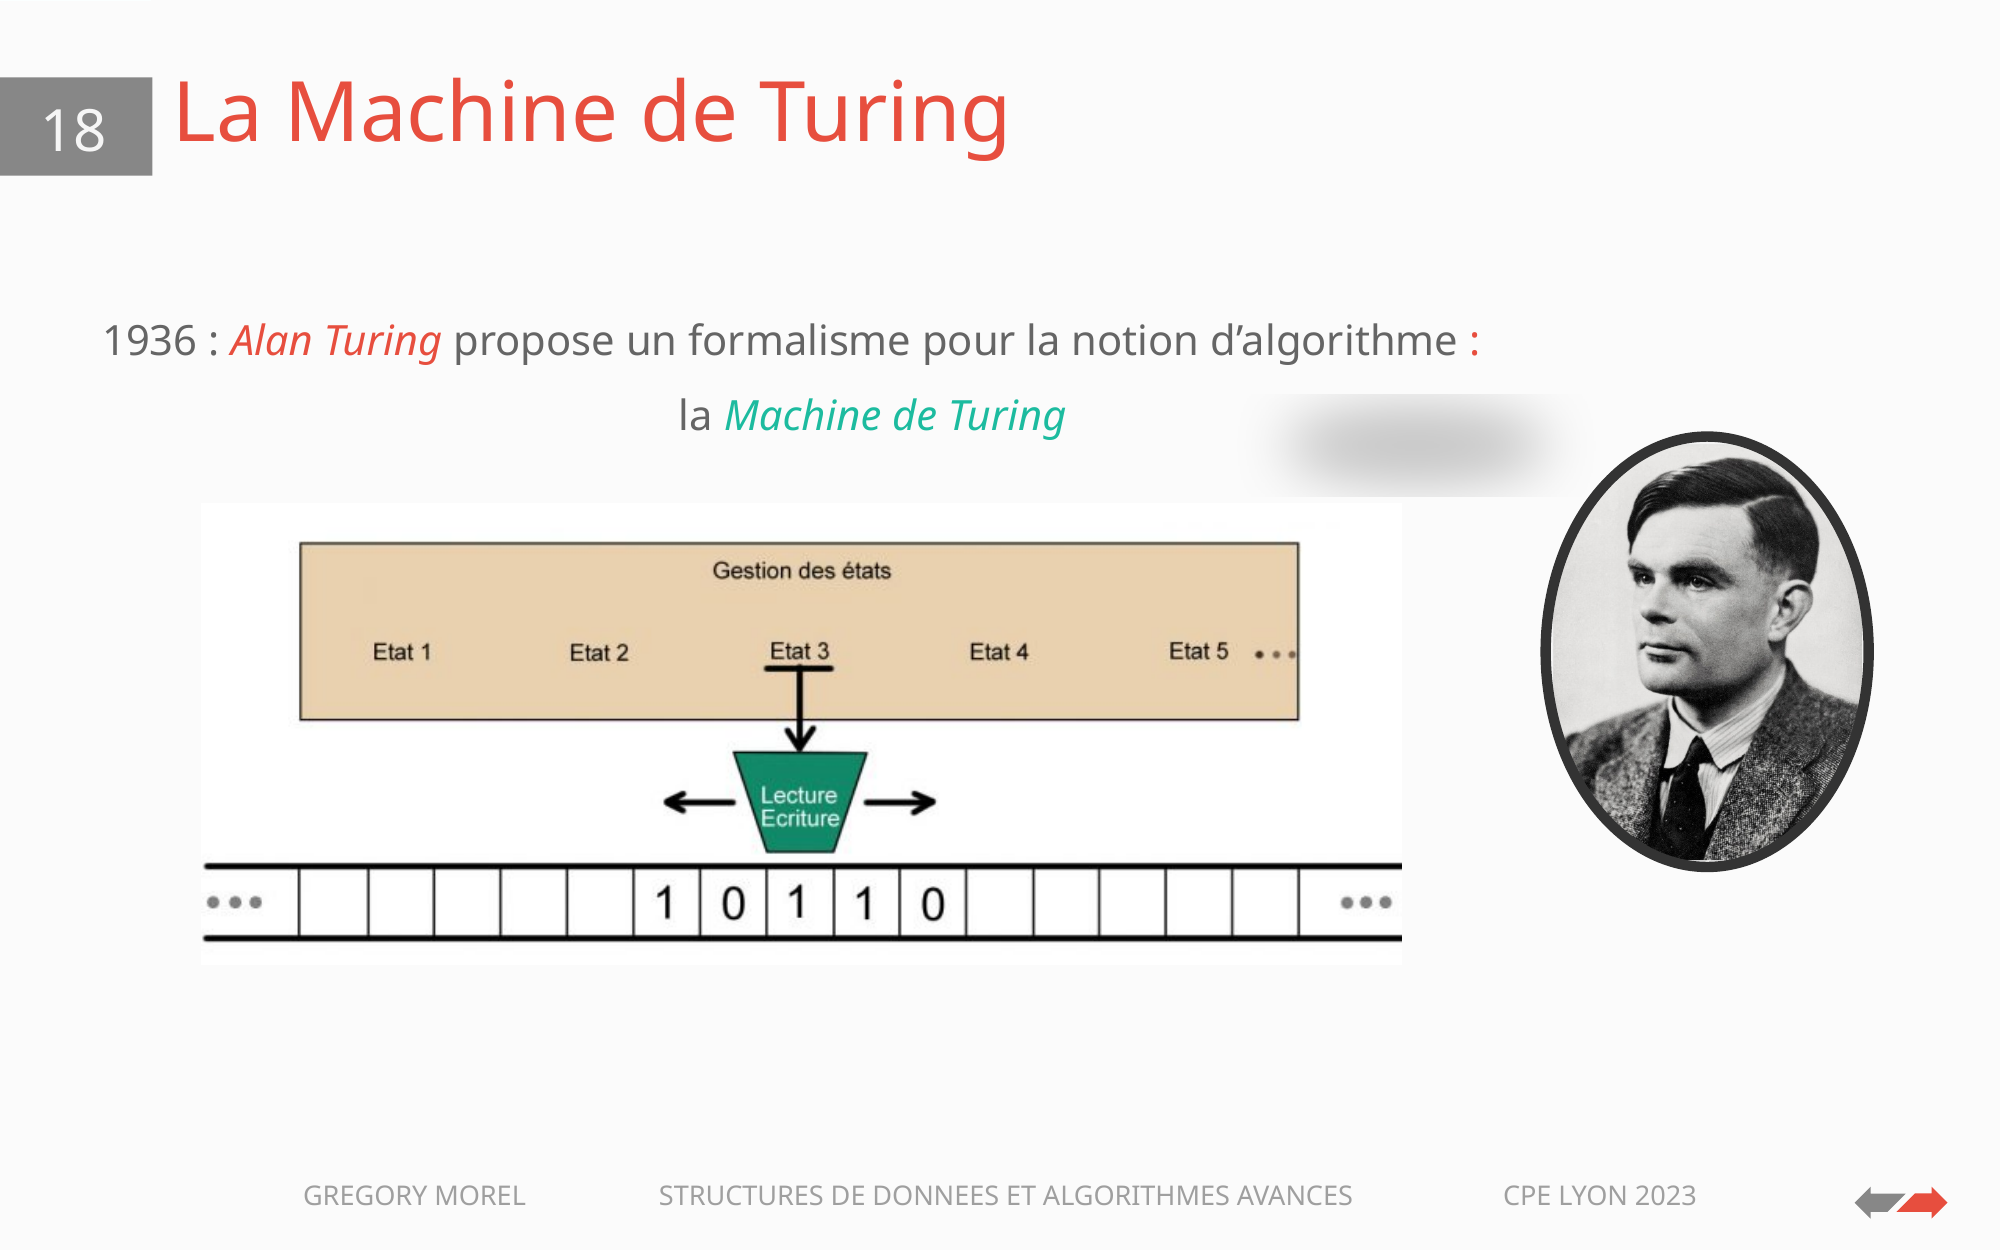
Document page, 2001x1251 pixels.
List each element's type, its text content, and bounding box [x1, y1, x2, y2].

slide_number 18 [13, 85, 134, 162]
picture [201, 503, 1402, 965]
title La Machine de Turing [158, 19, 1659, 168]
picture [1545, 436, 1869, 867]
text_box 1936 : Alan Turing propose un formalisme pour la notion d’algorithme : la Machine de Turing [57, 281, 1659, 447]
